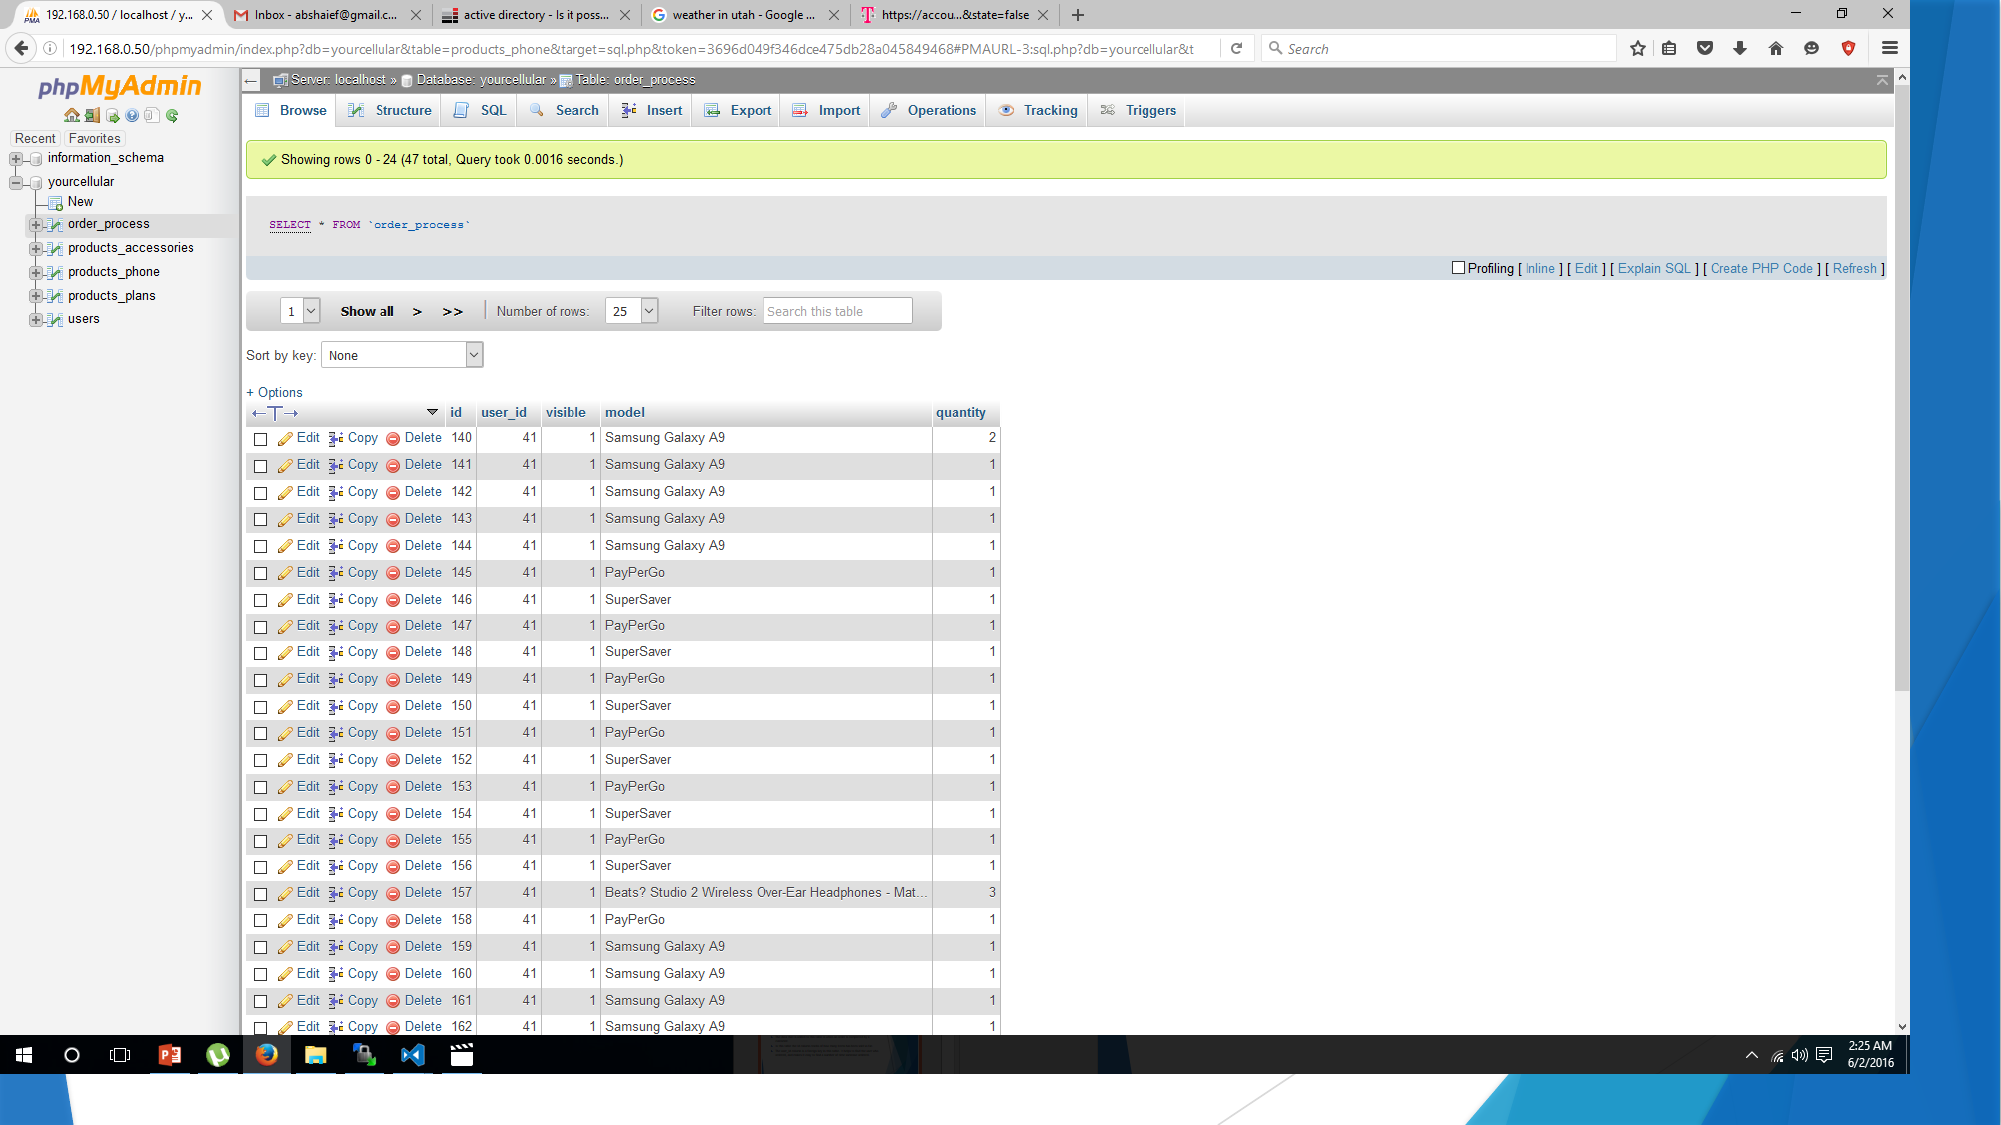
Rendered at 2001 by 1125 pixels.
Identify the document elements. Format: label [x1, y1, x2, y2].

list [0, 0, 1910, 1075]
